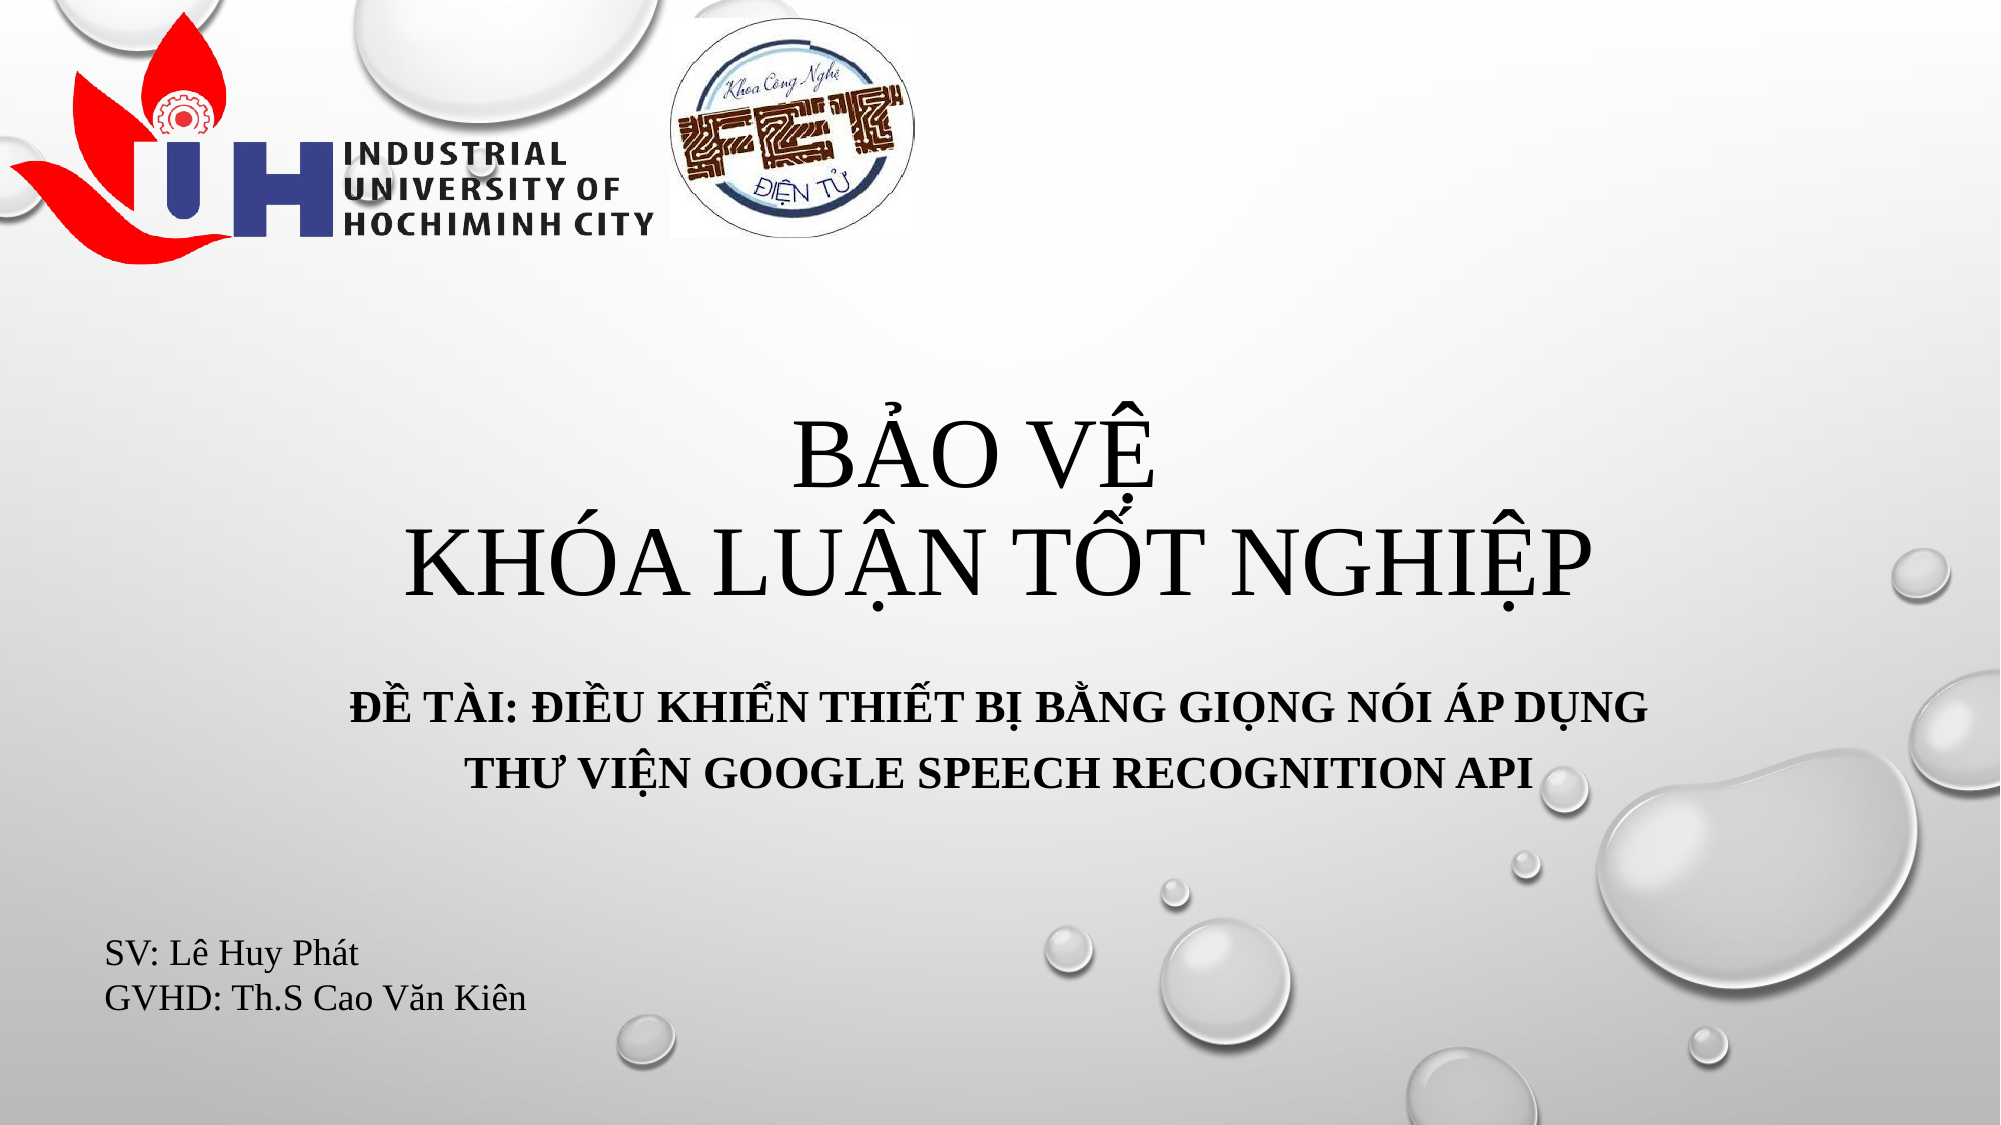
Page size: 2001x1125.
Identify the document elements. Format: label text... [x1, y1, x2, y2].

title Bảo vệ Khóa luận tốt nghiệp [287, 270, 1713, 625]
picture [0, 0, 2000, 1125]
text_box SV: Lê Huy Phát GVHD: Th.S Cao Văn Kiên [89, 920, 671, 1026]
subtitle Đề tài: Điều khiển thiết bị bằng giọng nói áp dụng thư viện Google speech recognition api [287, 658, 1713, 884]
